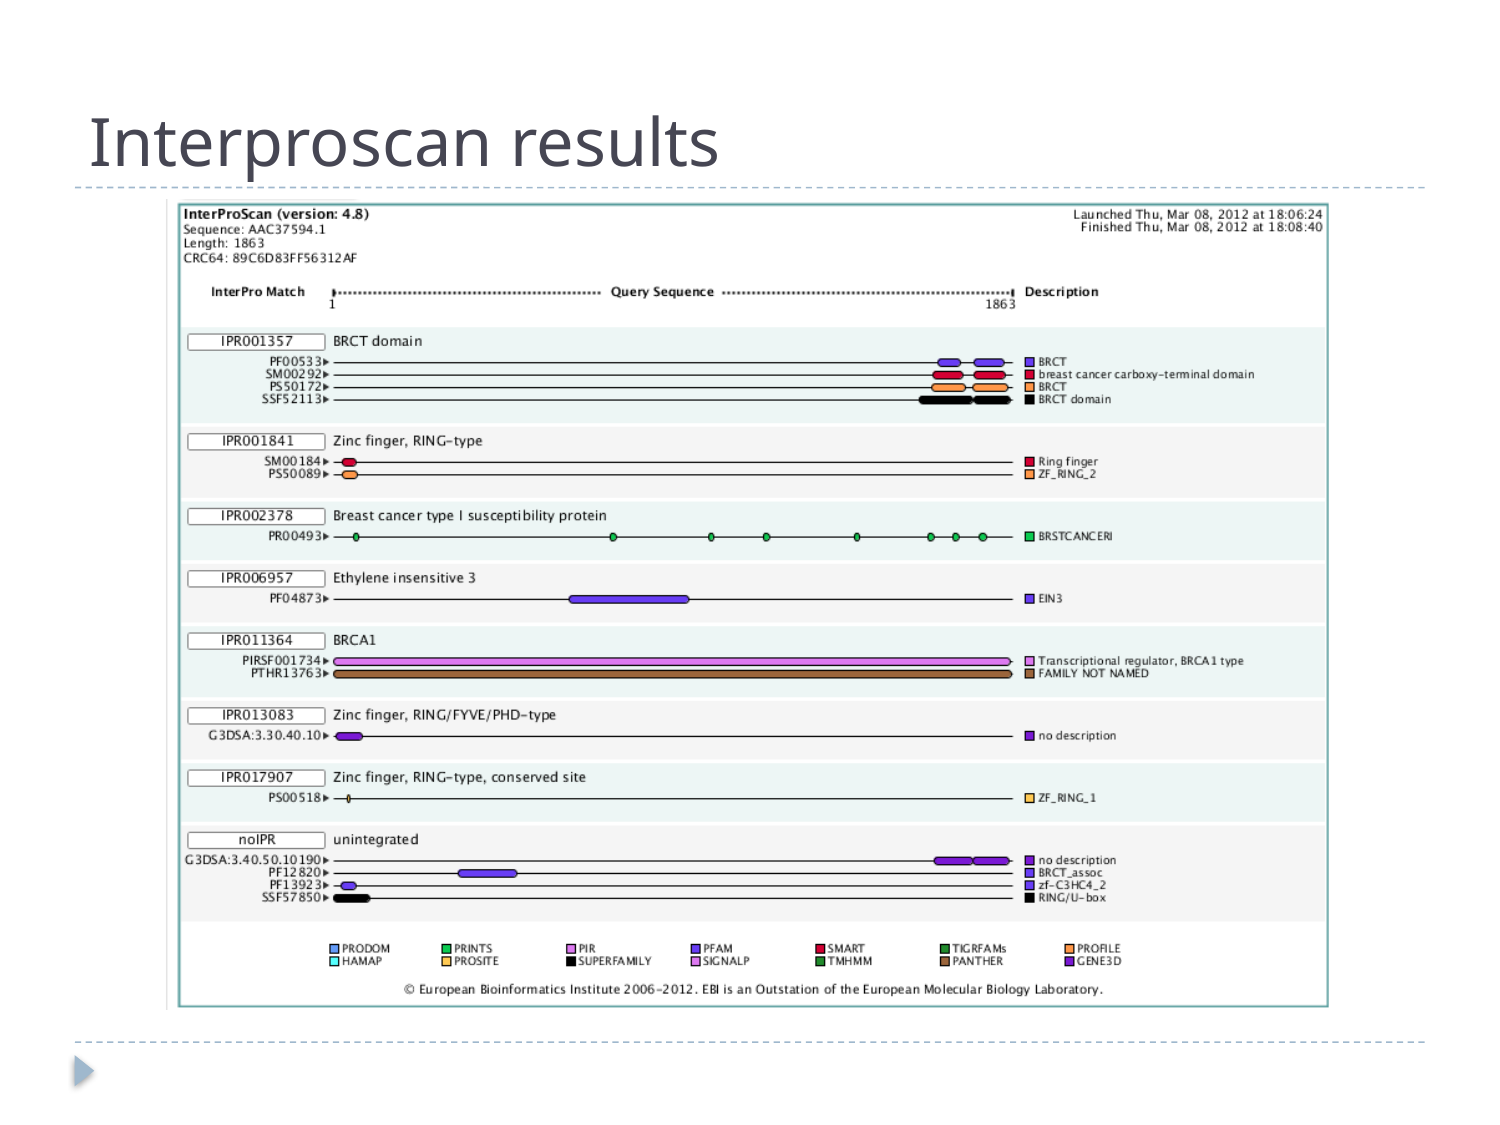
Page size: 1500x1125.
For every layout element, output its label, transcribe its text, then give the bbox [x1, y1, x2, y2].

title Interproscan results [75, 24, 1425, 188]
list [160, 199, 1340, 1011]
